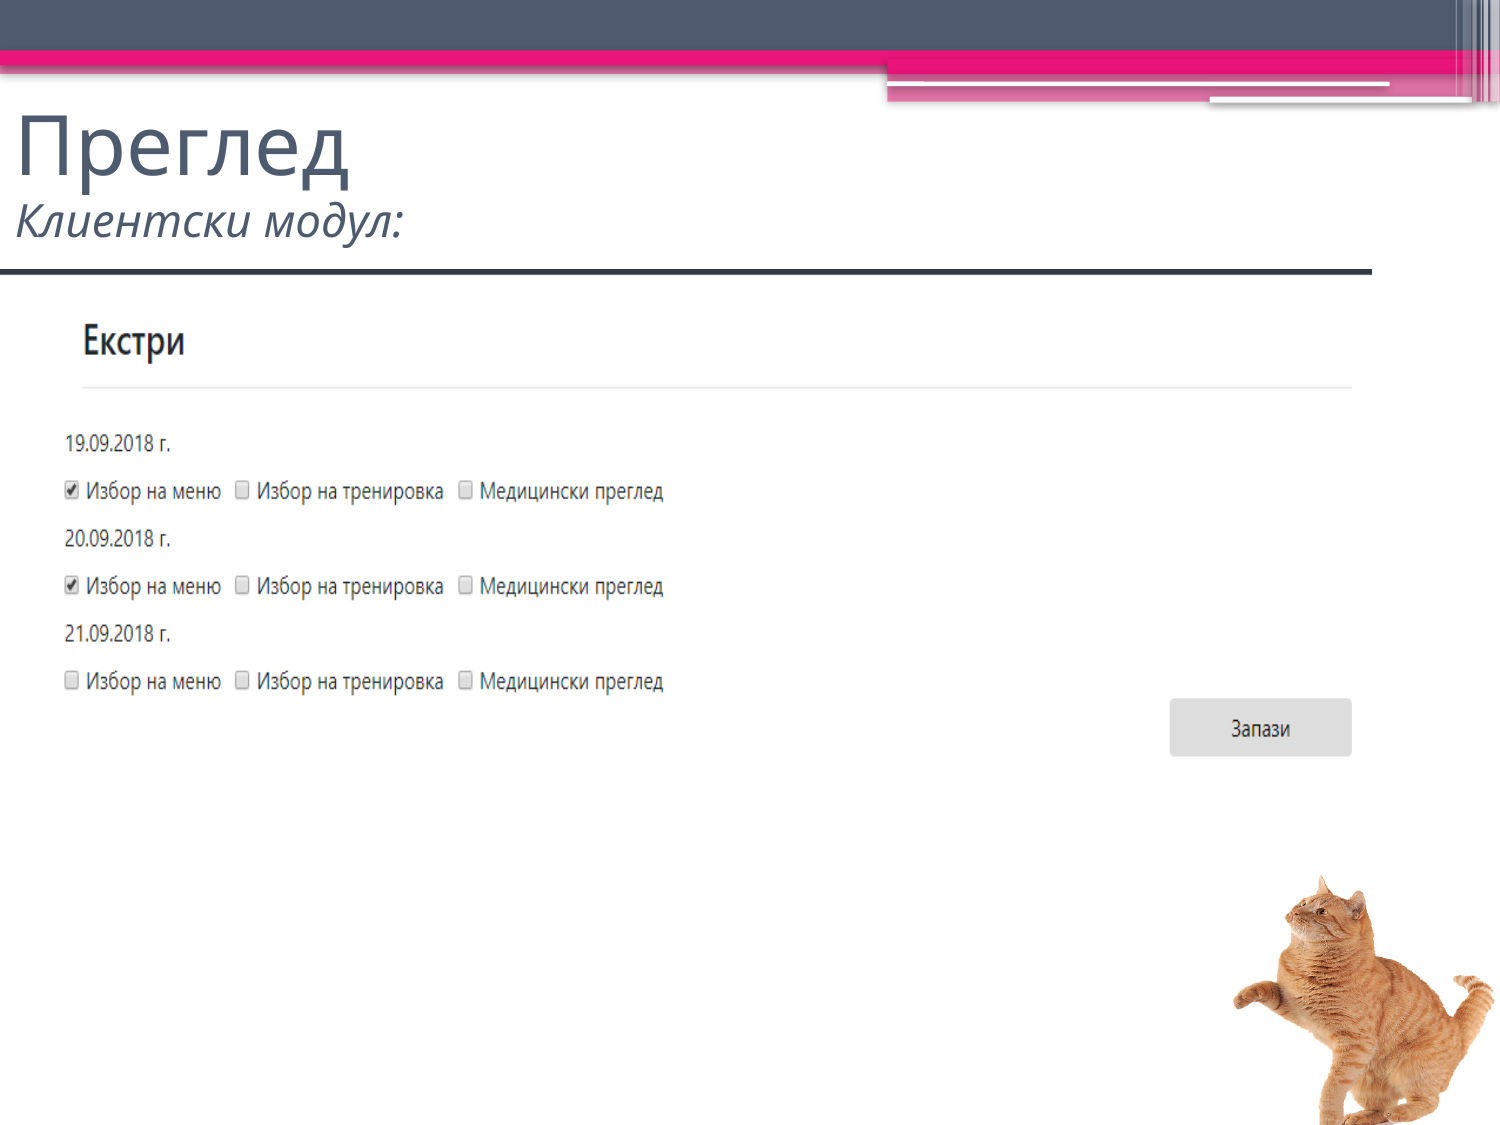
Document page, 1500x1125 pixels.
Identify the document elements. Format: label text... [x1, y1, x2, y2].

title Преглед Клиентски модул: [0, 82, 1350, 257]
picture [0, 269, 1372, 786]
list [1206, 808, 1500, 1125]
